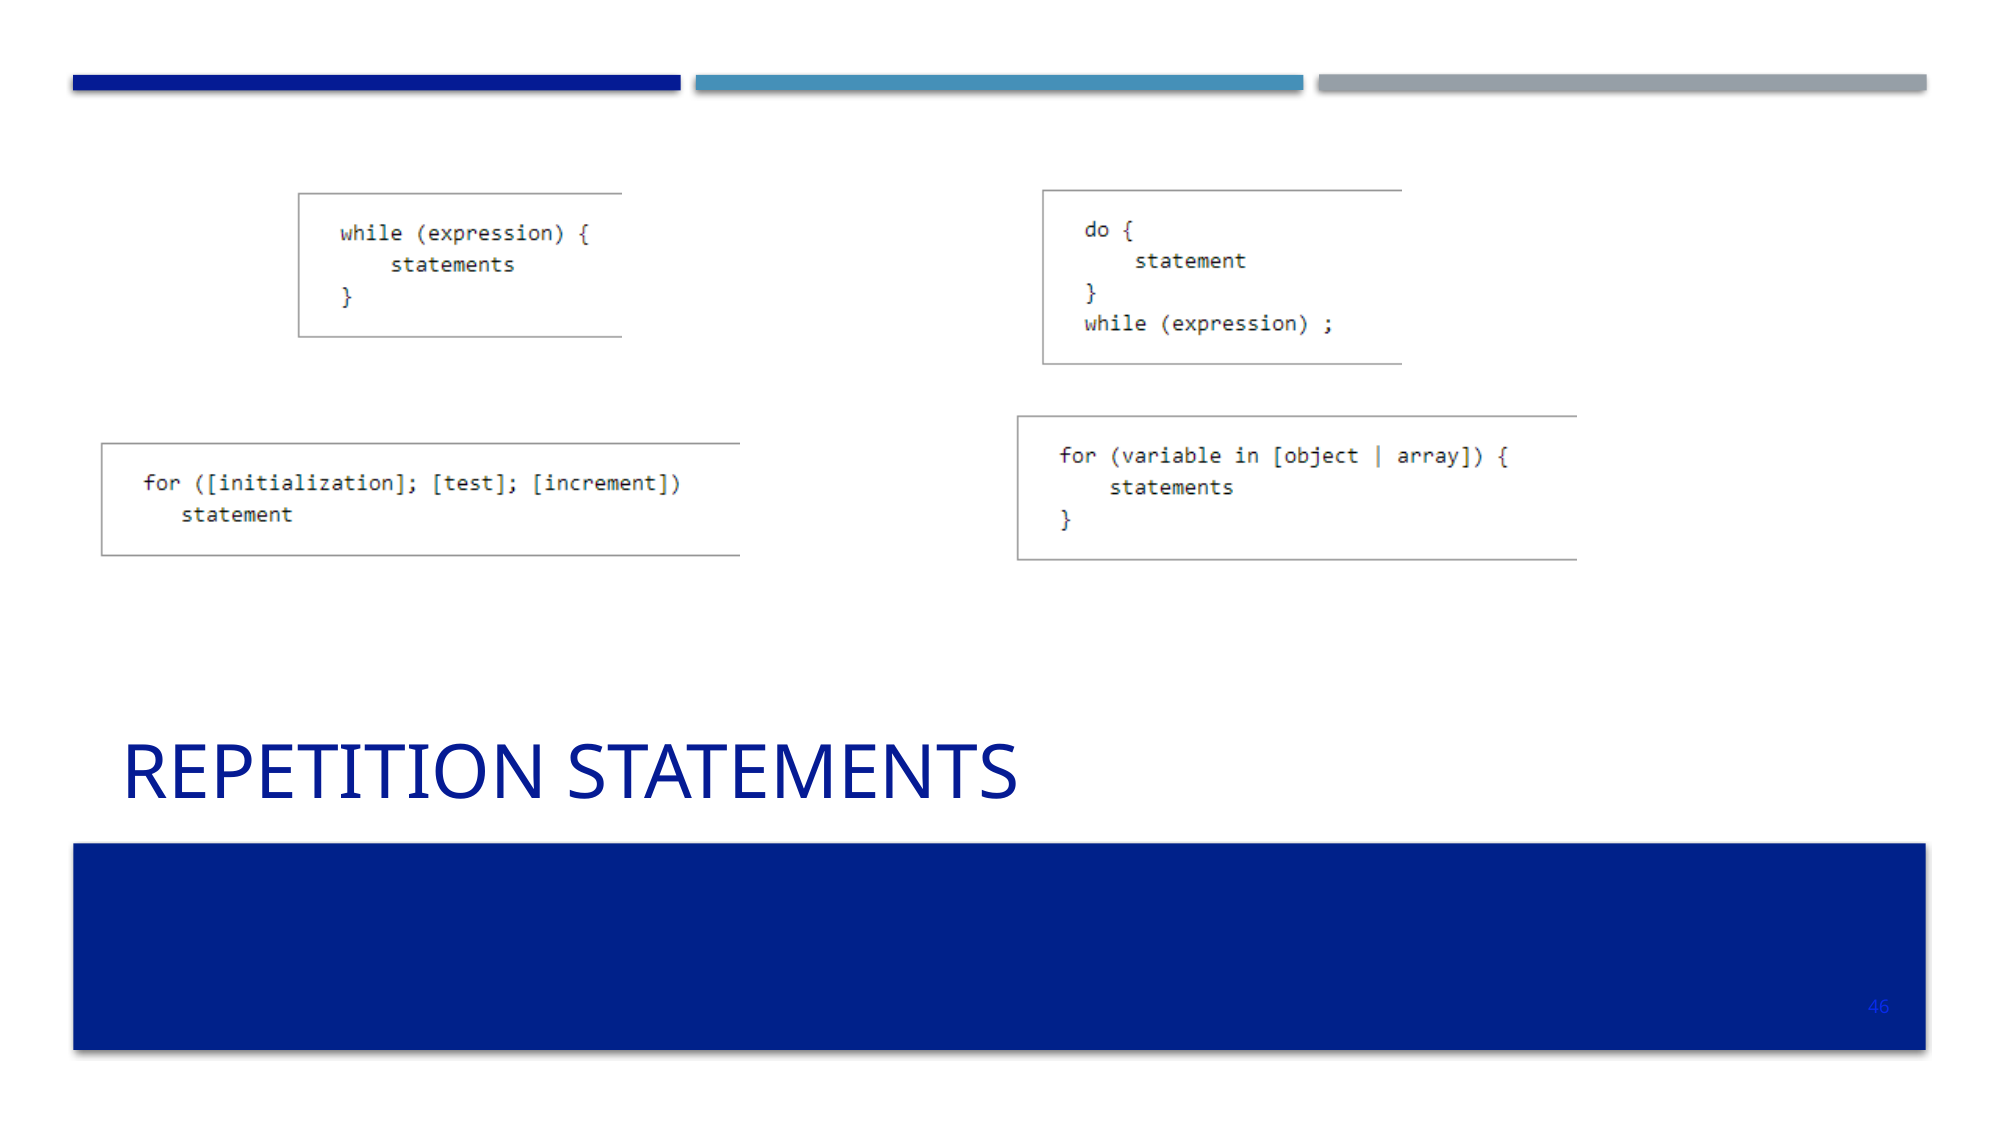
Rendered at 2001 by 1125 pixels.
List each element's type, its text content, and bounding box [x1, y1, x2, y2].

picture [94, 432, 740, 567]
picture [1029, 178, 1403, 377]
picture [291, 179, 623, 349]
title Repetition Statements [106, 575, 1916, 821]
slide_number 46 [1732, 977, 1905, 1037]
picture [1010, 411, 1578, 575]
